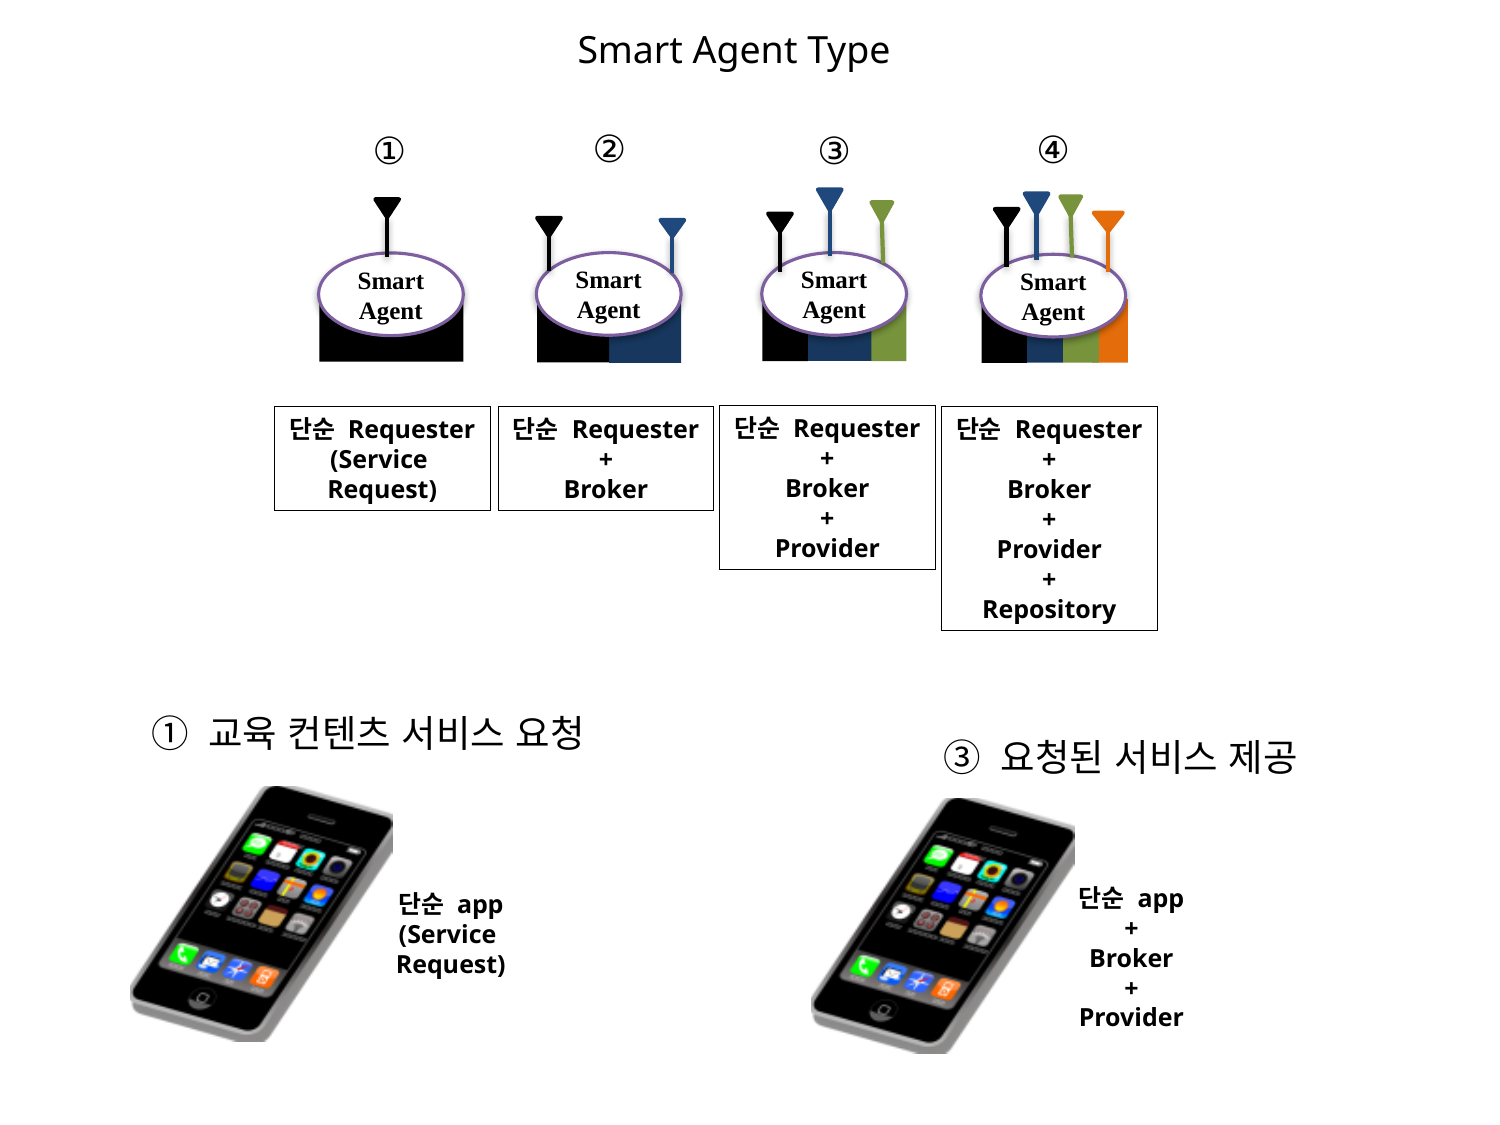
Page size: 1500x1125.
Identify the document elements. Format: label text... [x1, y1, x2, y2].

picture [811, 798, 1075, 1054]
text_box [761, 189, 907, 362]
text_box ① 교육 컨텐츠 서비스 요청 [136, 702, 601, 763]
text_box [318, 198, 464, 362]
text_box 단순 app (Service Request) [397, 881, 521, 986]
text_box 단순 Requester + Broker + Provider + Repository [941, 406, 1158, 631]
text_box 단순 app + Broker + Provider [1079, 874, 1199, 1040]
text_box 단순 Requester (Service Request) [274, 406, 491, 511]
text_box Smart Agent Type [562, 19, 916, 79]
text_box 단순 Requester + Broker [498, 406, 714, 511]
text_box ③ [802, 119, 866, 179]
text_box ① [357, 119, 422, 179]
text_box ③ 요청된 서비스 제공 [929, 726, 1313, 787]
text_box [536, 217, 685, 364]
picture [130, 786, 393, 1042]
text_box ② [578, 117, 642, 178]
text_box ④ [1021, 118, 1085, 179]
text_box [980, 193, 1129, 364]
text_box 단순 Requester + Broker + Provider [719, 405, 936, 570]
